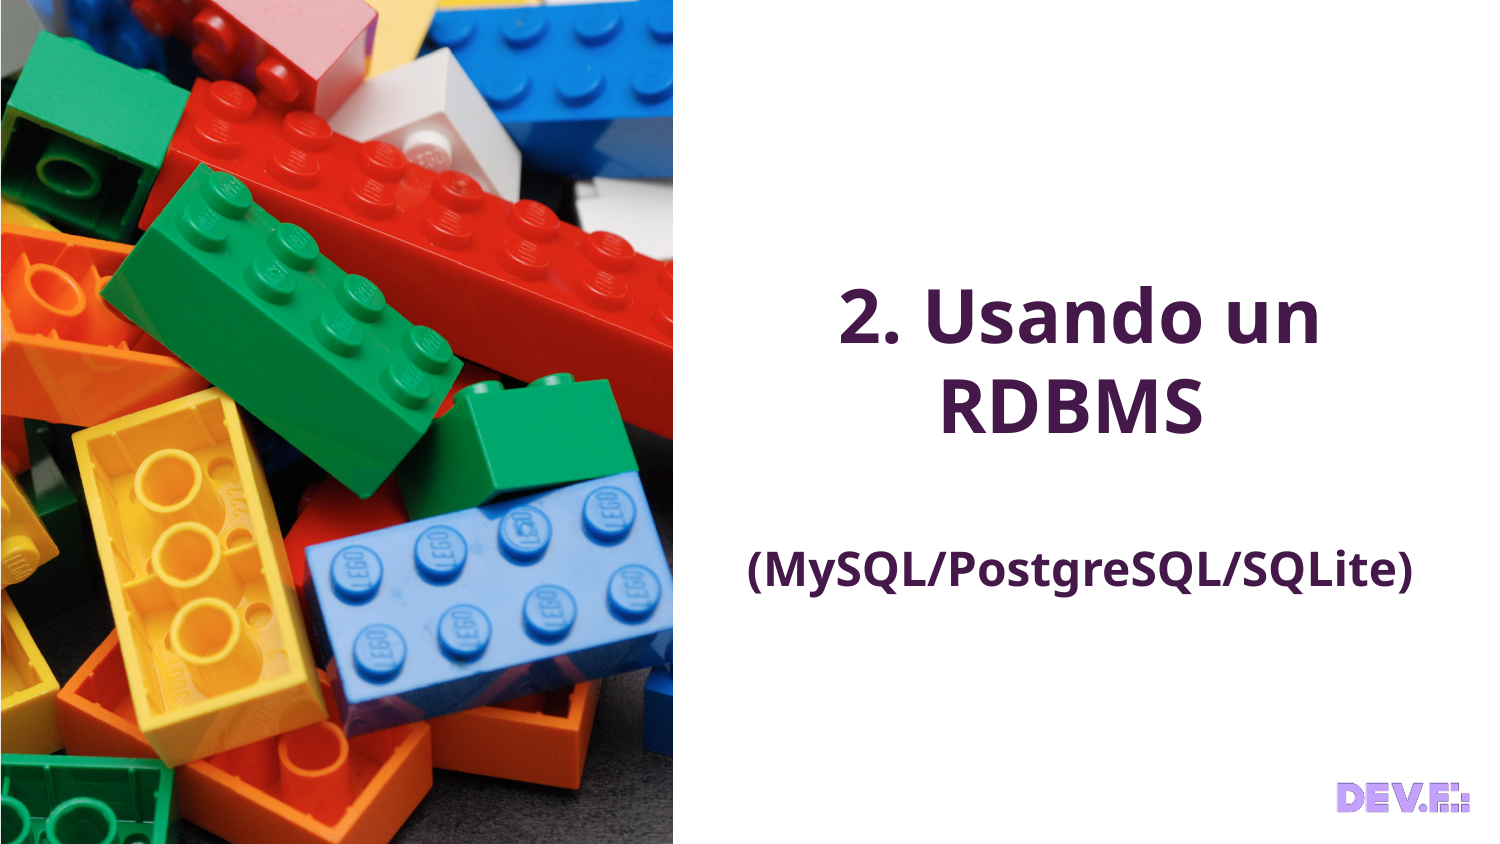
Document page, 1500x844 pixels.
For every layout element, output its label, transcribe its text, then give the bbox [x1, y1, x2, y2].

picture [0, 0, 674, 844]
text_box 2. Usando un RDBMS (MySQL/PostgreSQL/SQLite) [691, 253, 1470, 590]
picture [1330, 776, 1474, 818]
